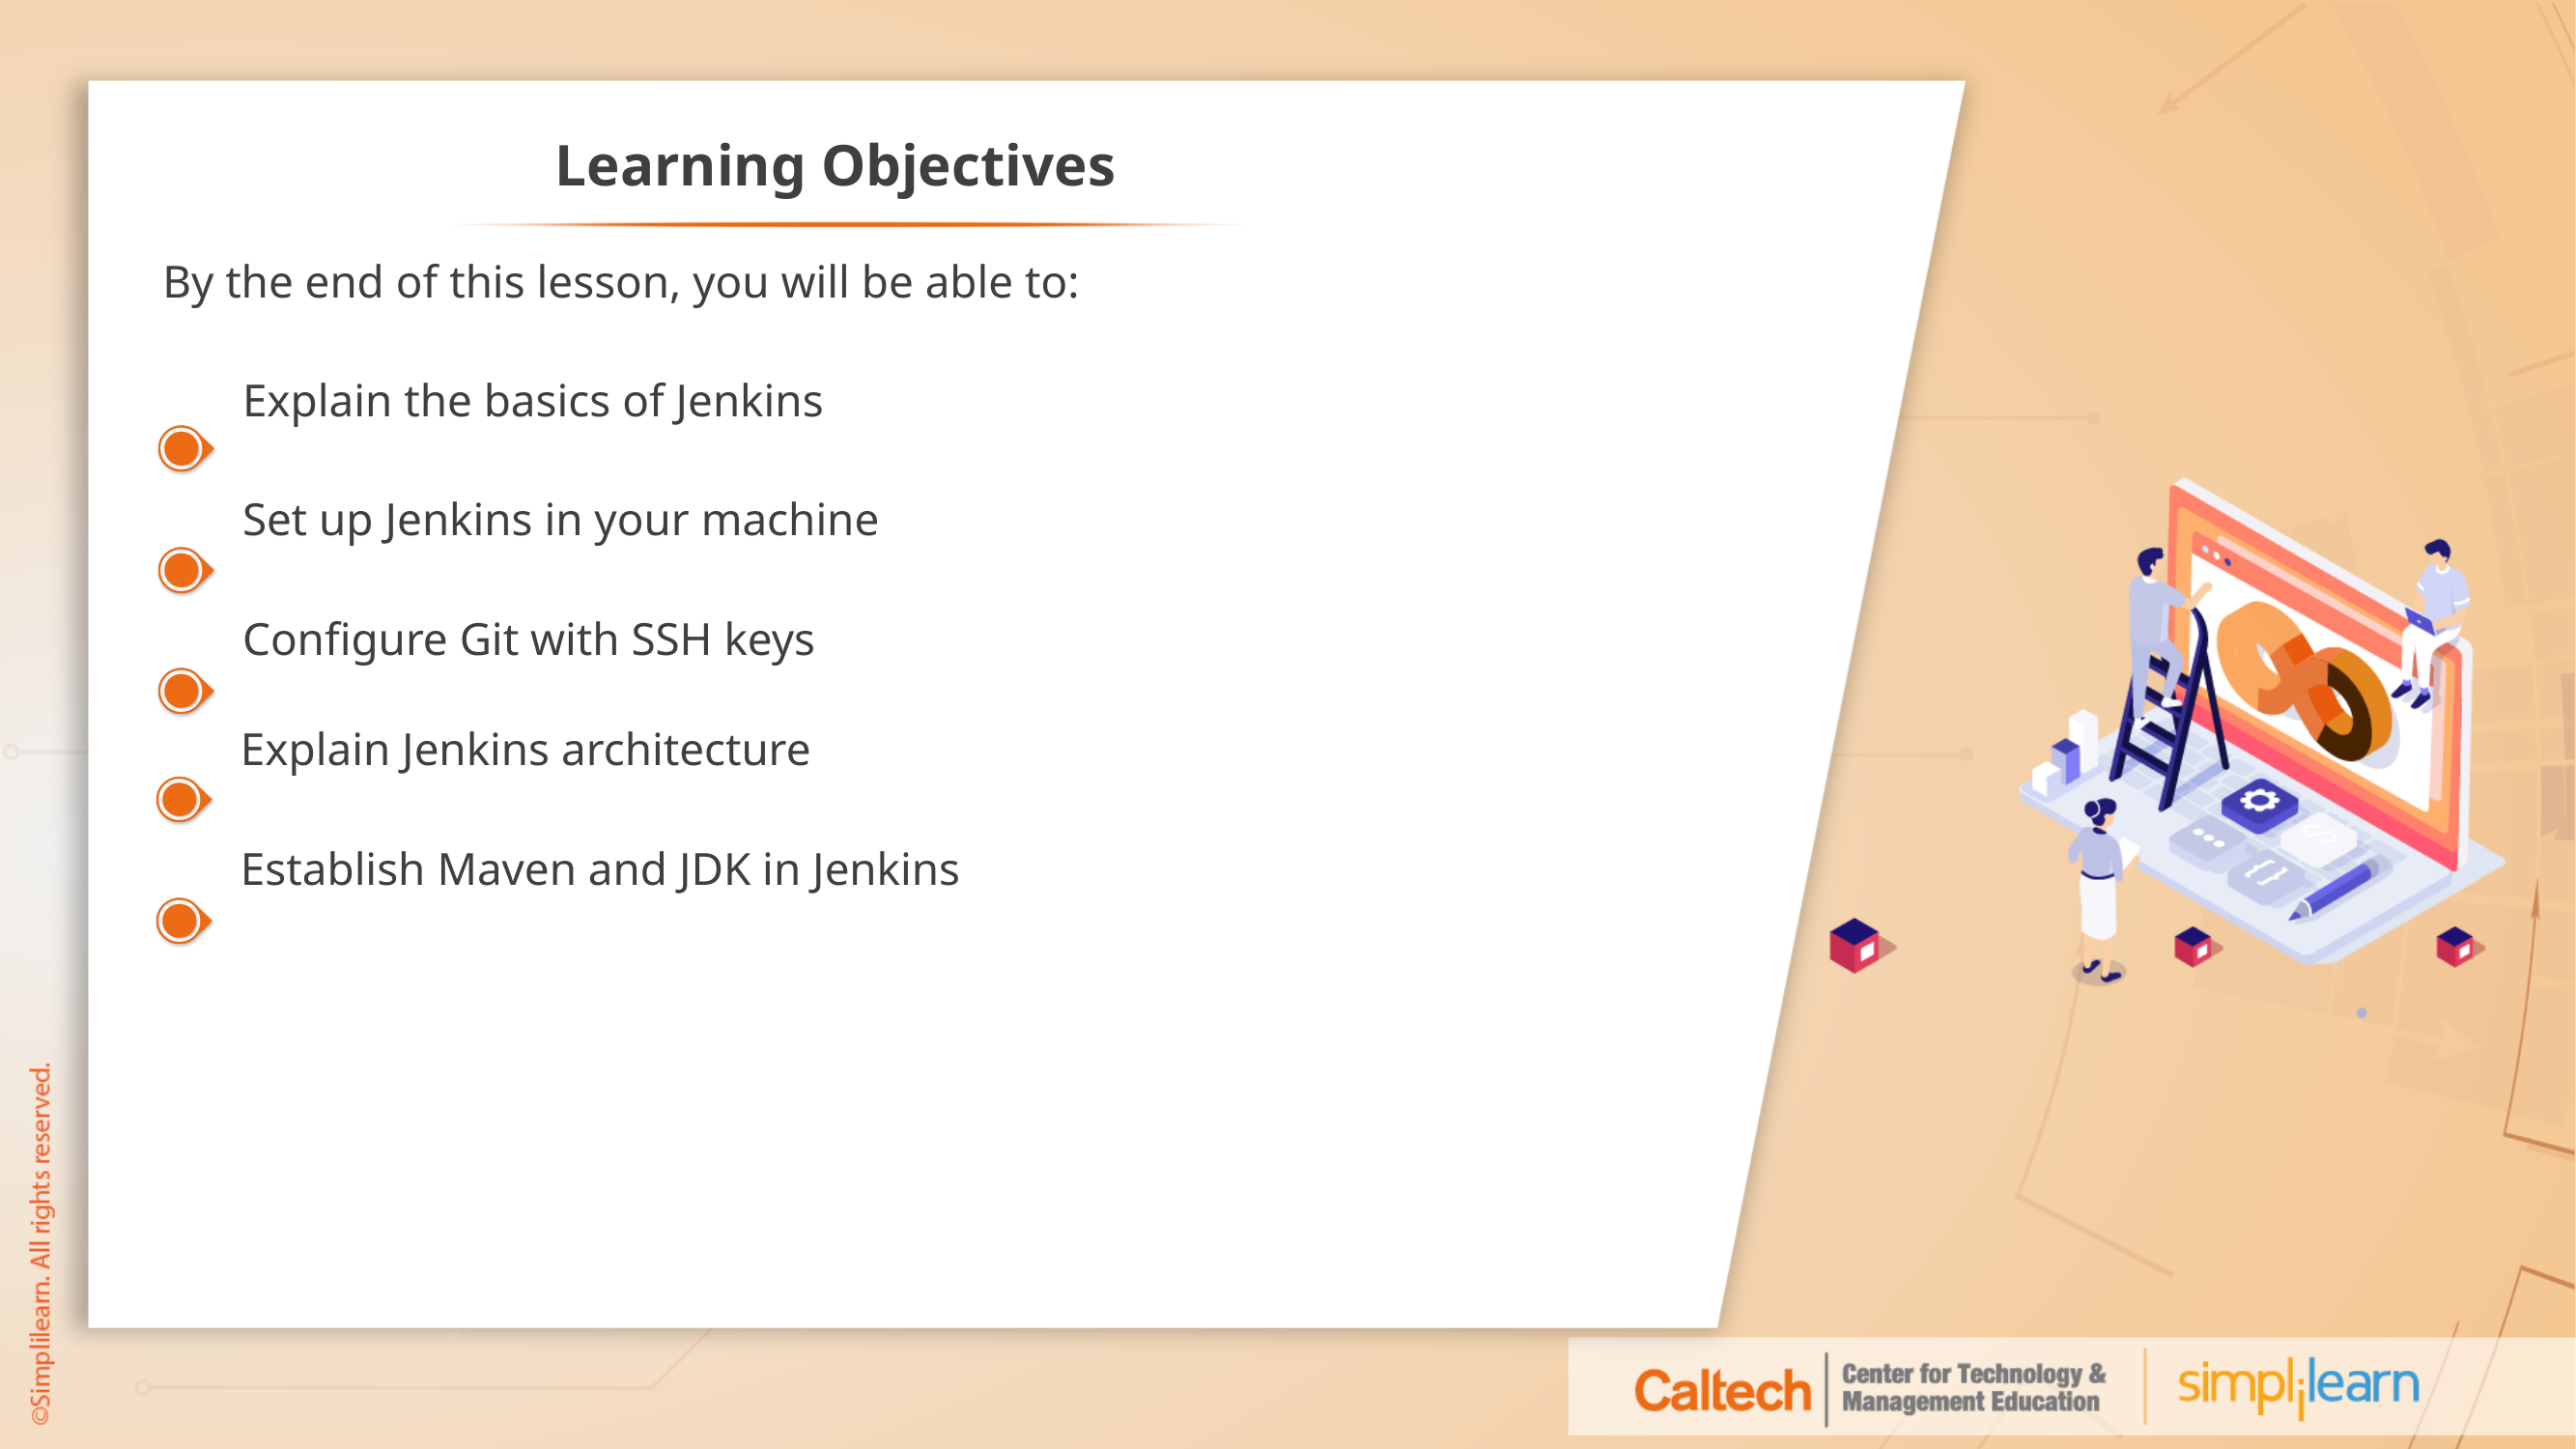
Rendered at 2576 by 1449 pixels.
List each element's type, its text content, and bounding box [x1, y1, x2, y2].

text_box Configure Git with SSH keys [228, 583, 1532, 737]
text_box Explain the basics of Jenkins [228, 346, 1532, 465]
text_box By the end of this lesson, you will be able to: [148, 253, 1453, 341]
text_box Explain Jenkins architecture [225, 695, 1530, 813]
text_box Set up Jenkins in your machine [228, 465, 1532, 583]
picture [0, 0, 2576, 1449]
text_box Establish Maven and JDK in Jenkins [225, 813, 1530, 967]
